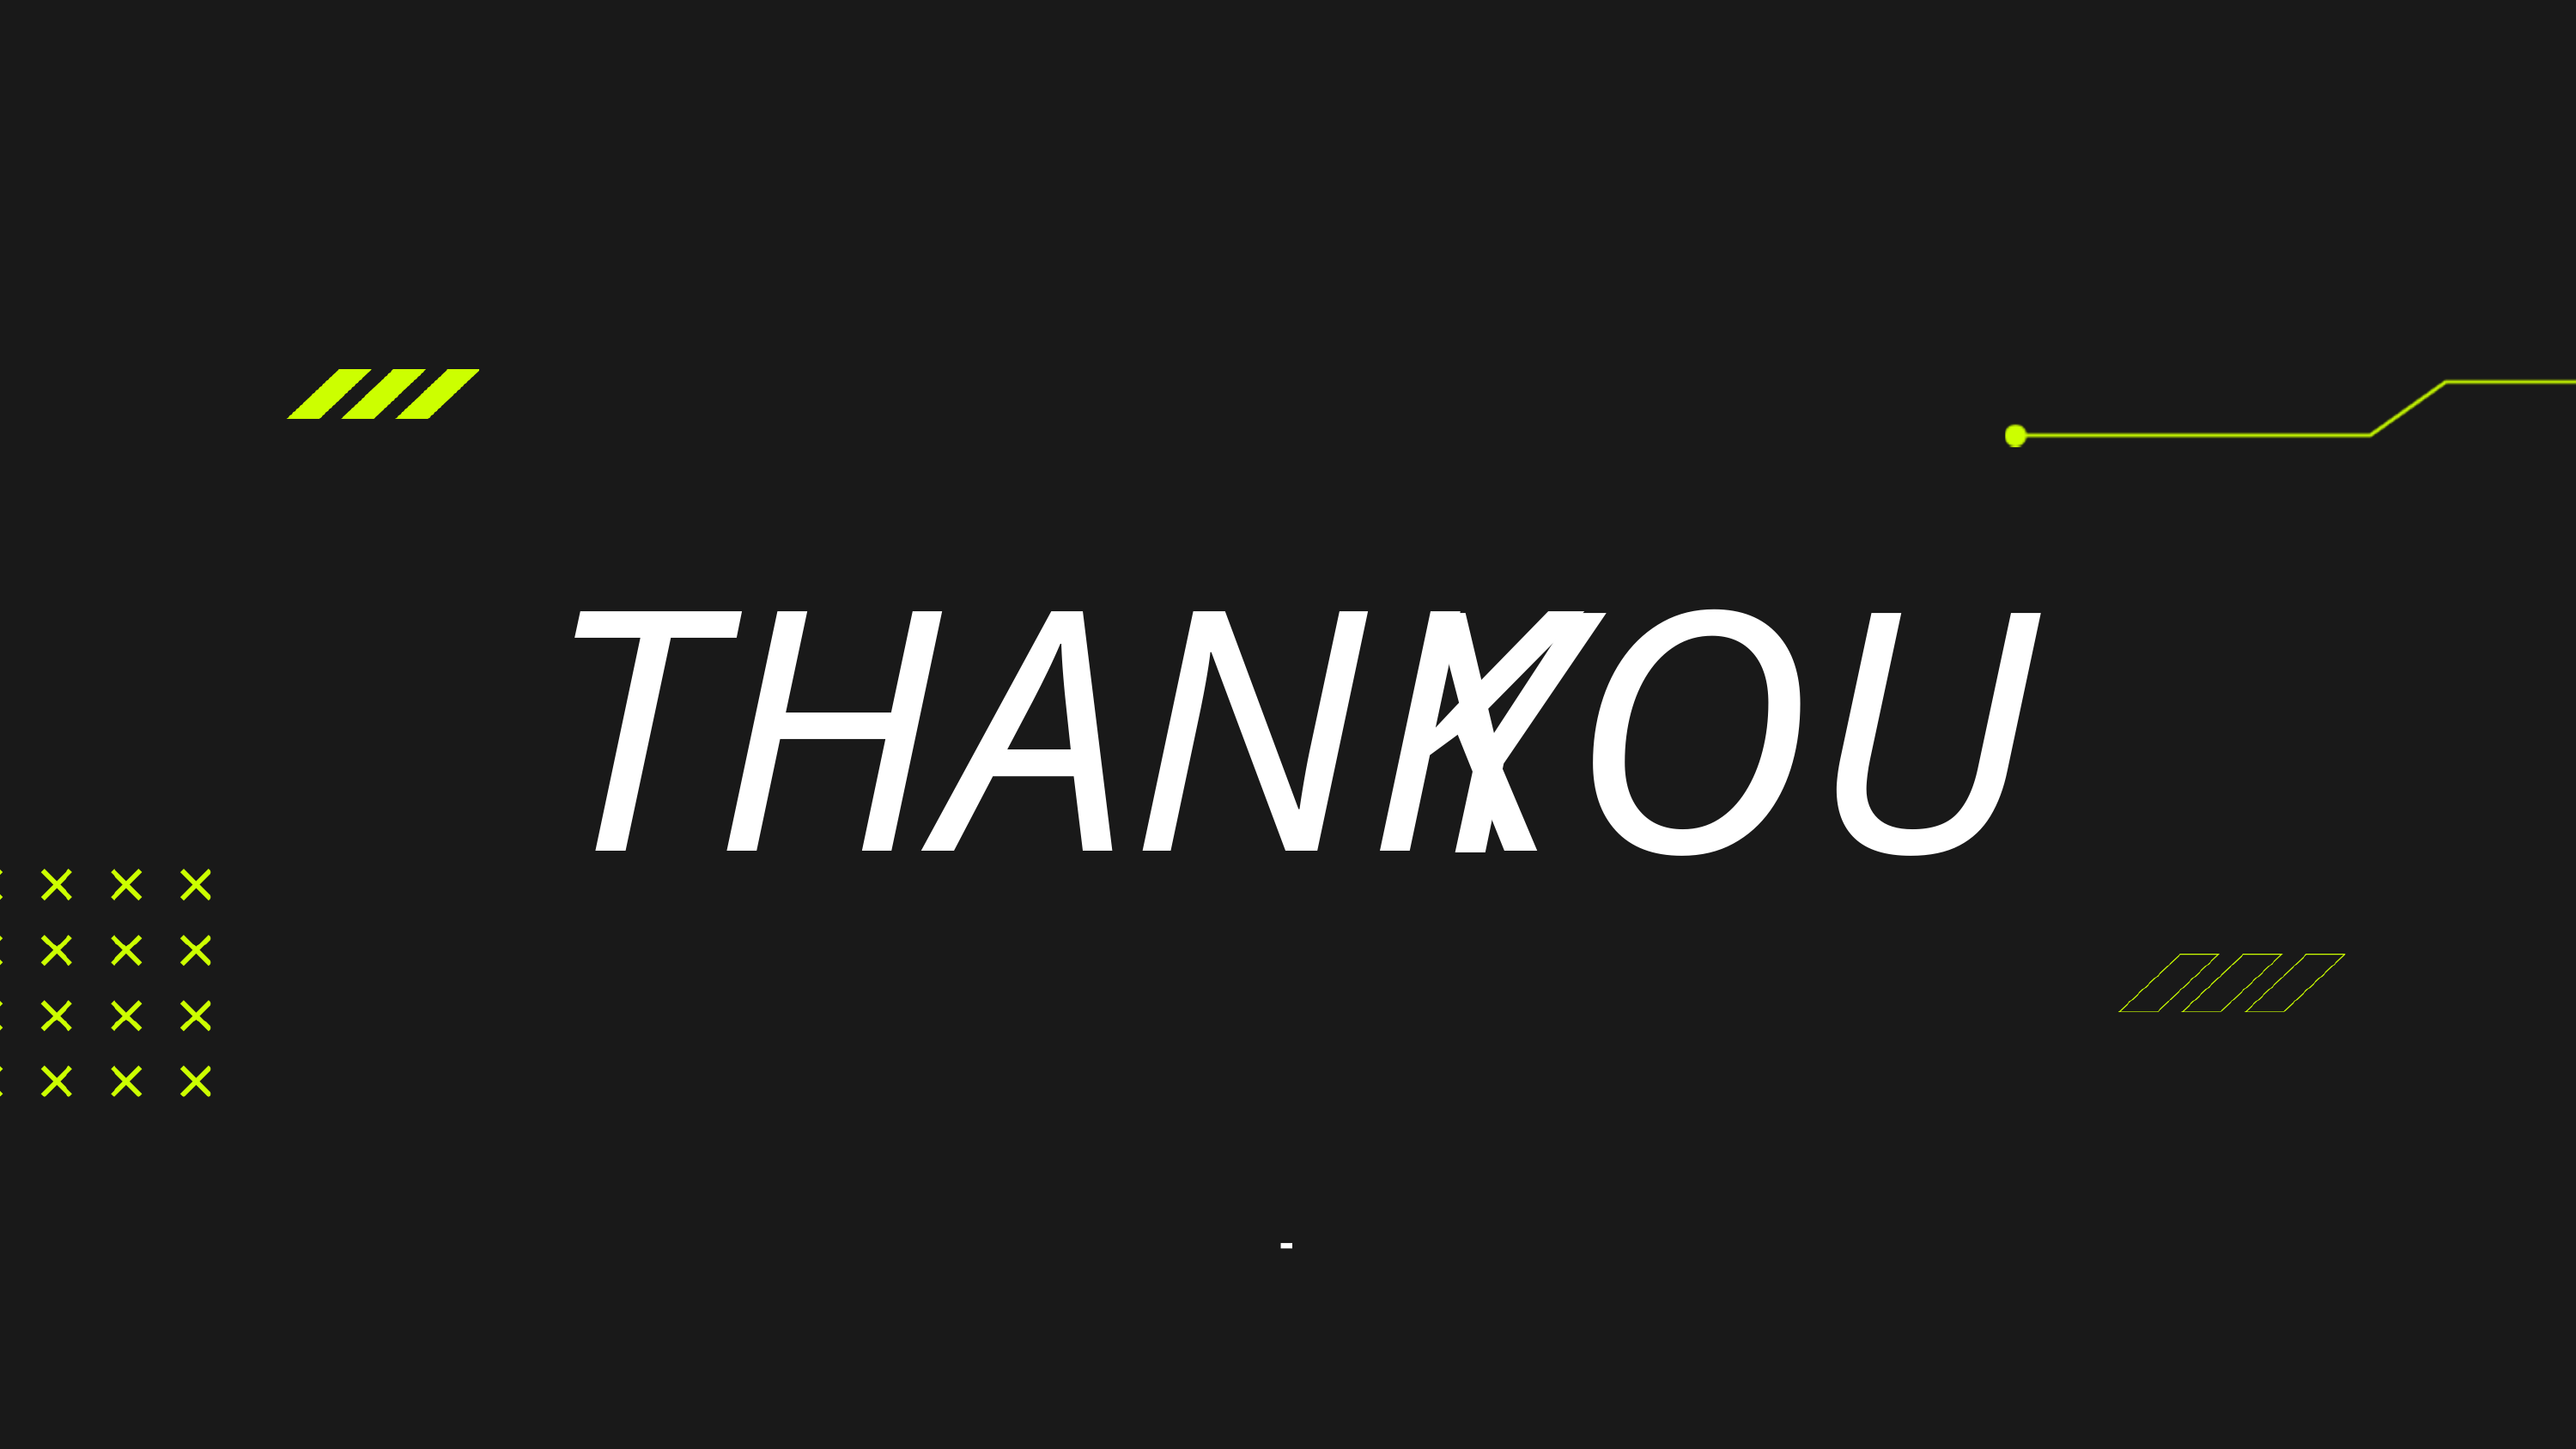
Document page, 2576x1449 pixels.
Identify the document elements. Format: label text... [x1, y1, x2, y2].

text_box YOU [1303, 450, 2140, 920]
text_box - [1196, 1204, 1376, 1267]
text_box [2005, 369, 2576, 447]
text_box THANK [433, 448, 1668, 919]
text_box [0, 869, 211, 1097]
text_box [286, 369, 480, 419]
text_box [2117, 954, 2346, 1012]
